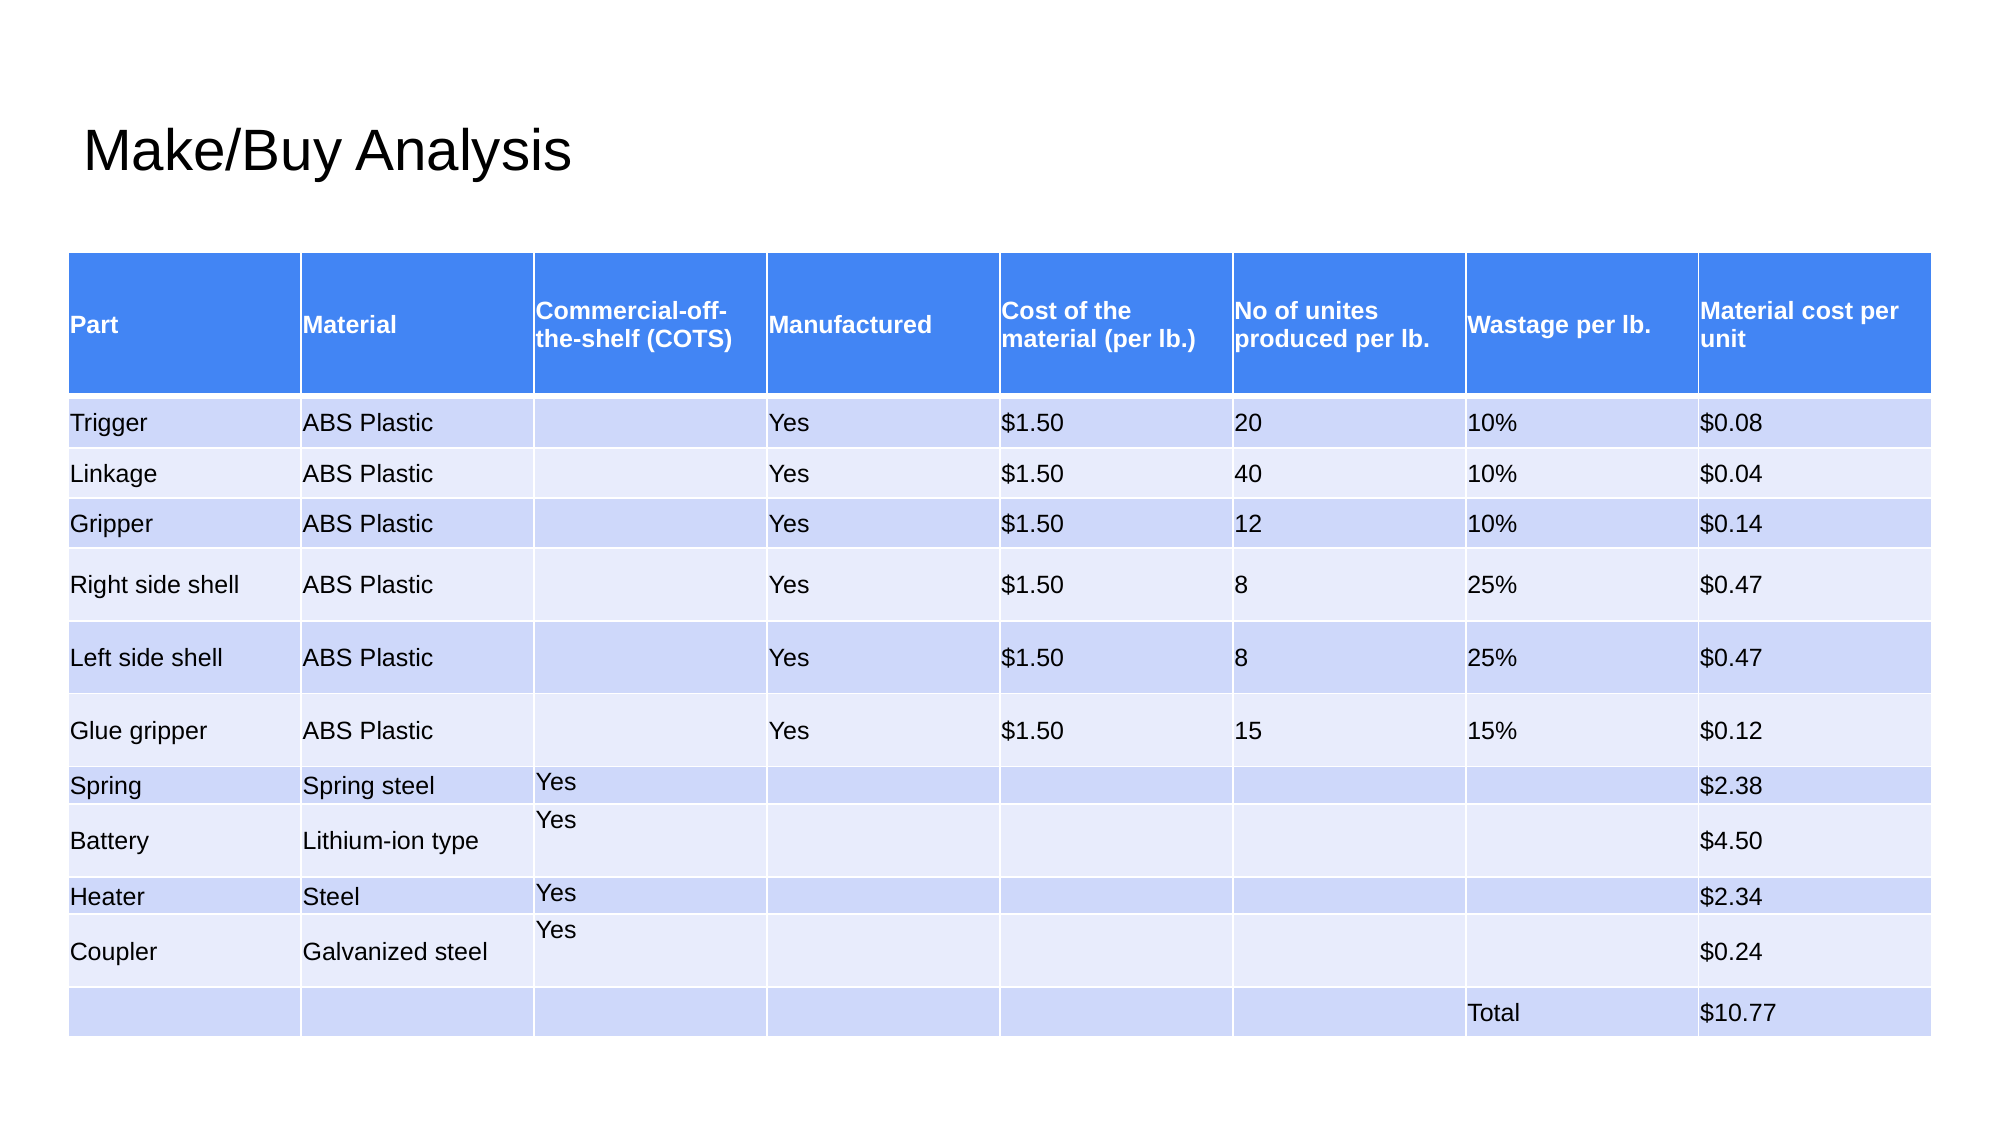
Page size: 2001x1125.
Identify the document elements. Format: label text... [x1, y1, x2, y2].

table_cell [768, 767, 999, 803]
table_cell [768, 915, 999, 986]
table_cell [1467, 878, 1698, 913]
table_header Wastage per lb. [1467, 253, 1698, 393]
table_cell $1.50 [1001, 549, 1232, 620]
table_cell 15 [1234, 694, 1465, 766]
table_cell Total [1467, 988, 1698, 1036]
table_header No of unites produced per lb. [1234, 253, 1465, 393]
table_header Manufactured [768, 253, 999, 393]
table_header Material cost per unit [1699, 253, 1931, 393]
table_cell [302, 988, 533, 1036]
table_cell [1467, 915, 1698, 986]
table_cell Glue gripper [69, 694, 300, 766]
table_cell Yes [768, 694, 999, 766]
table_cell [535, 399, 766, 447]
table_cell $0.47 [1699, 622, 1931, 693]
table_cell [1001, 767, 1232, 803]
table_cell ABS Plastic [302, 449, 533, 497]
table_cell Lithium-ion type [302, 805, 533, 876]
table_cell 40 [1234, 449, 1465, 497]
table_cell Coupler [69, 915, 300, 986]
table_cell Yes [535, 805, 766, 876]
table_cell 10% [1467, 449, 1698, 497]
table_cell $2.34 [1699, 878, 1931, 913]
table_cell Yes [768, 499, 999, 547]
table_cell [1234, 988, 1465, 1036]
table_cell Heater [69, 878, 300, 913]
table_cell [768, 805, 999, 876]
table_cell [535, 449, 766, 497]
table_cell $2.38 [1699, 767, 1931, 803]
table_cell [1001, 805, 1232, 876]
table_cell Yes [535, 915, 766, 986]
table_cell Steel [302, 878, 533, 913]
table_cell [535, 499, 766, 547]
table_cell $1.50 [1001, 622, 1232, 693]
table_cell [1234, 915, 1465, 986]
table_cell 25% [1467, 622, 1698, 693]
table_cell $0.14 [1699, 499, 1931, 547]
table_cell $0.12 [1699, 694, 1931, 766]
table_cell [1467, 805, 1698, 876]
table_cell Linkage [69, 449, 300, 497]
table_cell Yes [768, 449, 999, 497]
table_cell Galvanized steel [302, 915, 533, 986]
table_cell $1.50 [1001, 694, 1232, 766]
table_cell Yes [768, 399, 999, 447]
table_cell Left side shell [69, 622, 300, 693]
table_cell [1001, 878, 1232, 913]
table_cell ABS Plastic [302, 694, 533, 766]
table_cell $1.50 [1001, 399, 1232, 447]
table_cell Yes [535, 767, 766, 803]
table_header Material [302, 253, 533, 393]
table_cell [1234, 878, 1465, 913]
table_cell $0.47 [1699, 549, 1931, 620]
table_cell $1.50 [1001, 449, 1232, 497]
table_cell [1234, 767, 1465, 803]
table_cell 15% [1467, 694, 1698, 766]
table_cell Yes [535, 878, 766, 913]
table_cell ABS Plastic [302, 499, 533, 547]
table_cell [1234, 805, 1465, 876]
table_cell Trigger [69, 399, 300, 447]
table_cell 12 [1234, 499, 1465, 547]
table_cell Yes [768, 549, 999, 620]
table_cell [535, 622, 766, 693]
table_cell [535, 549, 766, 620]
table_cell ABS Plastic [302, 549, 533, 620]
table_cell [535, 988, 766, 1036]
table_cell 10% [1467, 399, 1698, 447]
table_header Cost of the material (per lb.) [1001, 253, 1232, 393]
table_cell [768, 988, 999, 1036]
table_cell [1001, 915, 1232, 986]
table_header Commercial-off-the-shelf (COTS) [535, 253, 766, 393]
table_cell [535, 694, 766, 766]
table_cell $1.50 [1001, 499, 1232, 547]
table_cell $4.50 [1699, 805, 1931, 876]
table_cell 25% [1467, 549, 1698, 620]
table_cell [768, 878, 999, 913]
table_cell $0.04 [1699, 449, 1931, 497]
table_cell [69, 988, 300, 1036]
table_cell 8 [1234, 549, 1465, 620]
table_cell ABS Plastic [302, 622, 533, 693]
title Make/Buy Analysis [68, 97, 1932, 223]
table_cell 8 [1234, 622, 1465, 693]
table_cell 10% [1467, 499, 1698, 547]
table_cell Yes [768, 622, 999, 693]
table_cell 20 [1234, 399, 1465, 447]
table_cell ABS Plastic [302, 399, 533, 447]
table_cell Right side shell [69, 549, 300, 620]
table_cell Spring [69, 767, 300, 803]
table_cell Battery [69, 805, 300, 876]
table_cell Gripper [69, 499, 300, 547]
table_cell Spring steel [302, 767, 533, 803]
table_cell $10.77 [1699, 988, 1931, 1036]
table_cell $0.08 [1699, 399, 1931, 447]
table_cell [1001, 988, 1232, 1036]
table_cell [1467, 767, 1698, 803]
table_cell $0.24 [1699, 915, 1931, 986]
table_header Part [69, 253, 300, 393]
